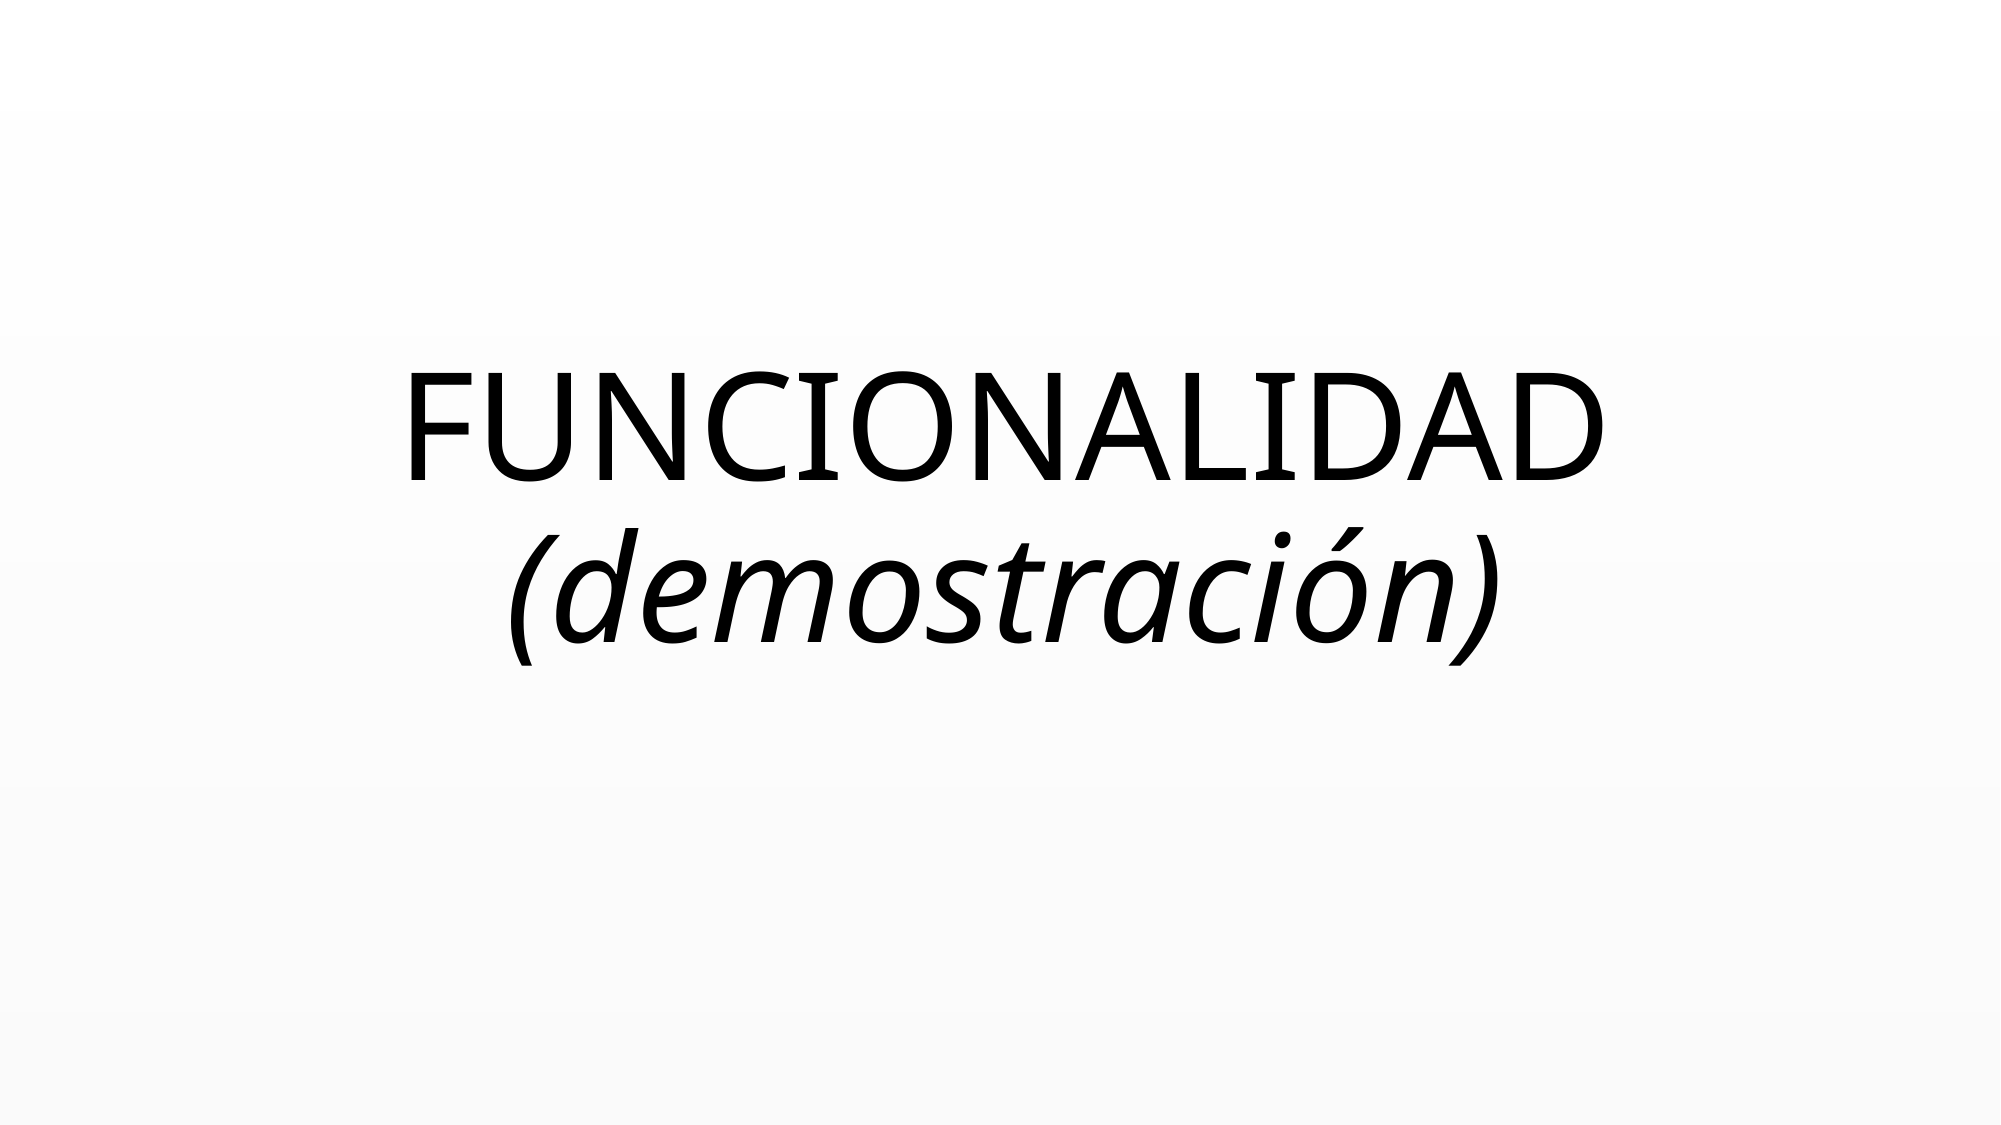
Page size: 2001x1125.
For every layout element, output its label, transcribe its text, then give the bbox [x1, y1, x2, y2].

title FUNCIONALIDAD (demostración) [192, 186, 1819, 839]
